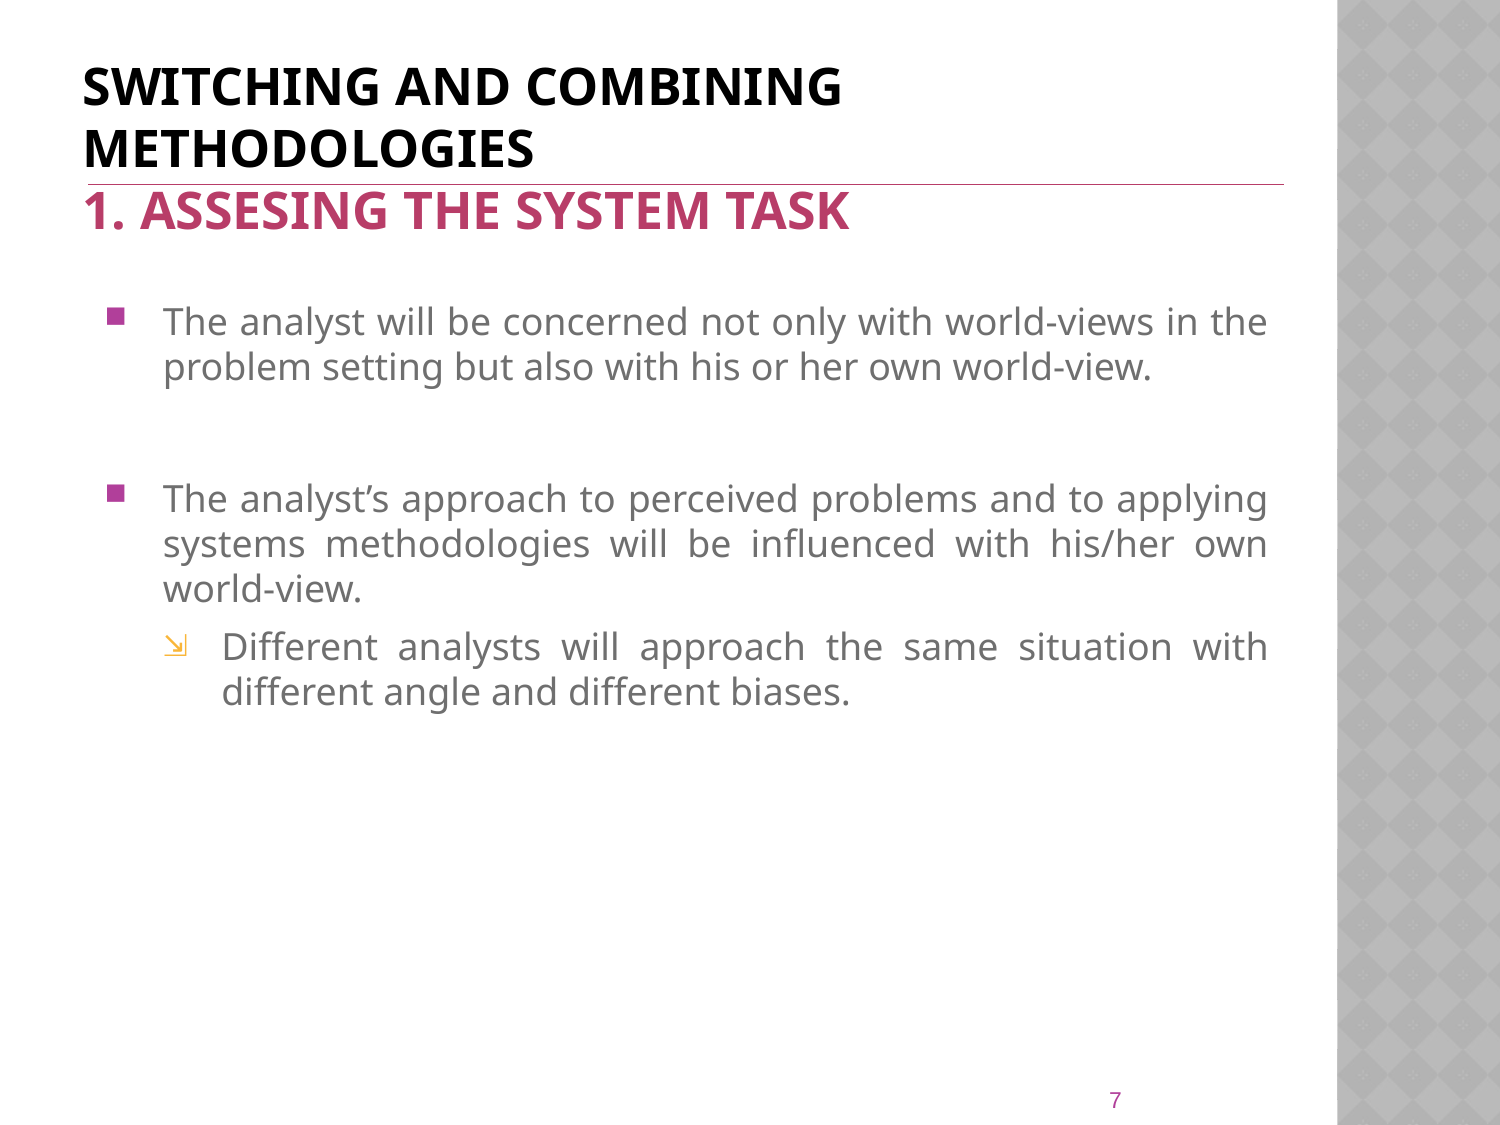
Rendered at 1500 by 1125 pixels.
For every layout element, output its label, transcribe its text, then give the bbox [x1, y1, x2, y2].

slide_number 37 [89, 186, 1263, 192]
slide_number 7 [1025, 1075, 1122, 1113]
list The analyst will be concerned not only with world-views in the problem setting but also with his or her own world-view. The analyst’s approach to perceived problems and to applying systems methodologies will be influenced with his/her own world-view. Different analysts will approach the same situation with different angle and different biases. [88, 290, 1285, 984]
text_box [86, 185, 1263, 195]
title SWITCHING AND COMBINING METHODOLOGIES 1. ASSESING THE SYSTEM TASK [75, 52, 1263, 240]
